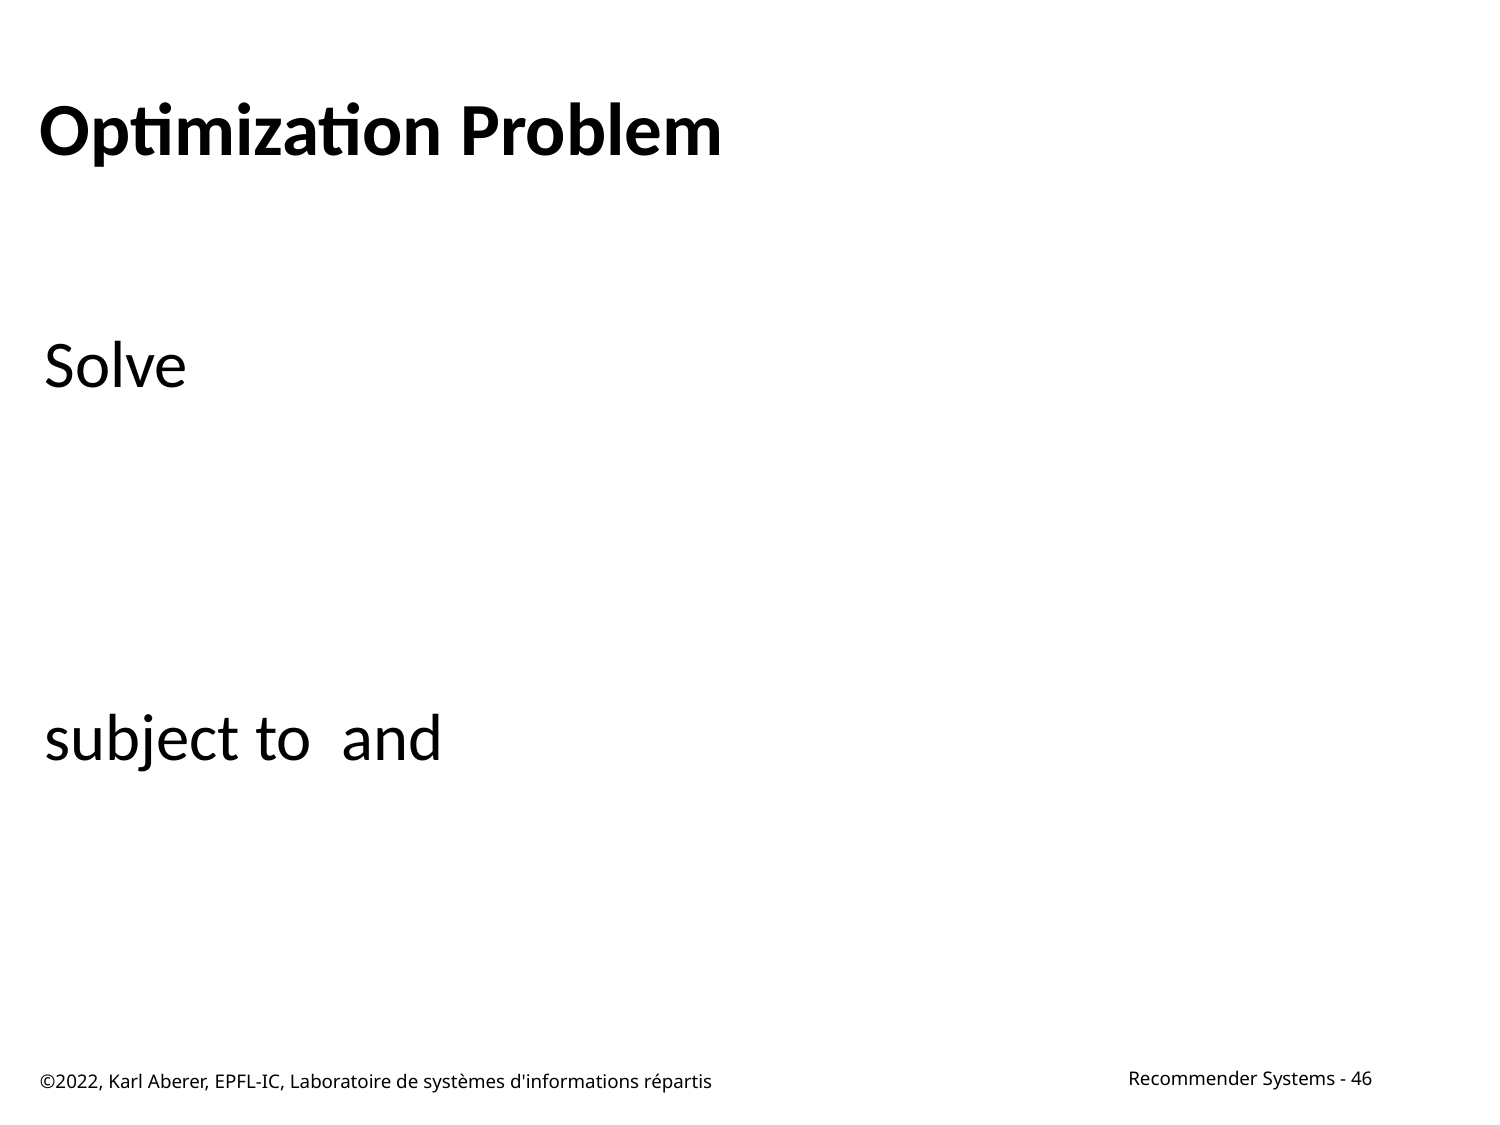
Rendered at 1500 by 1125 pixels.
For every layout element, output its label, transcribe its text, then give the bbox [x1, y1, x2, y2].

title Optimization Problem [24, 49, 1388, 201]
footer ©2022, Karl Aberer, EPFL-IC, Laboratoire de systèmes d'informations répartis [24, 1062, 988, 1101]
